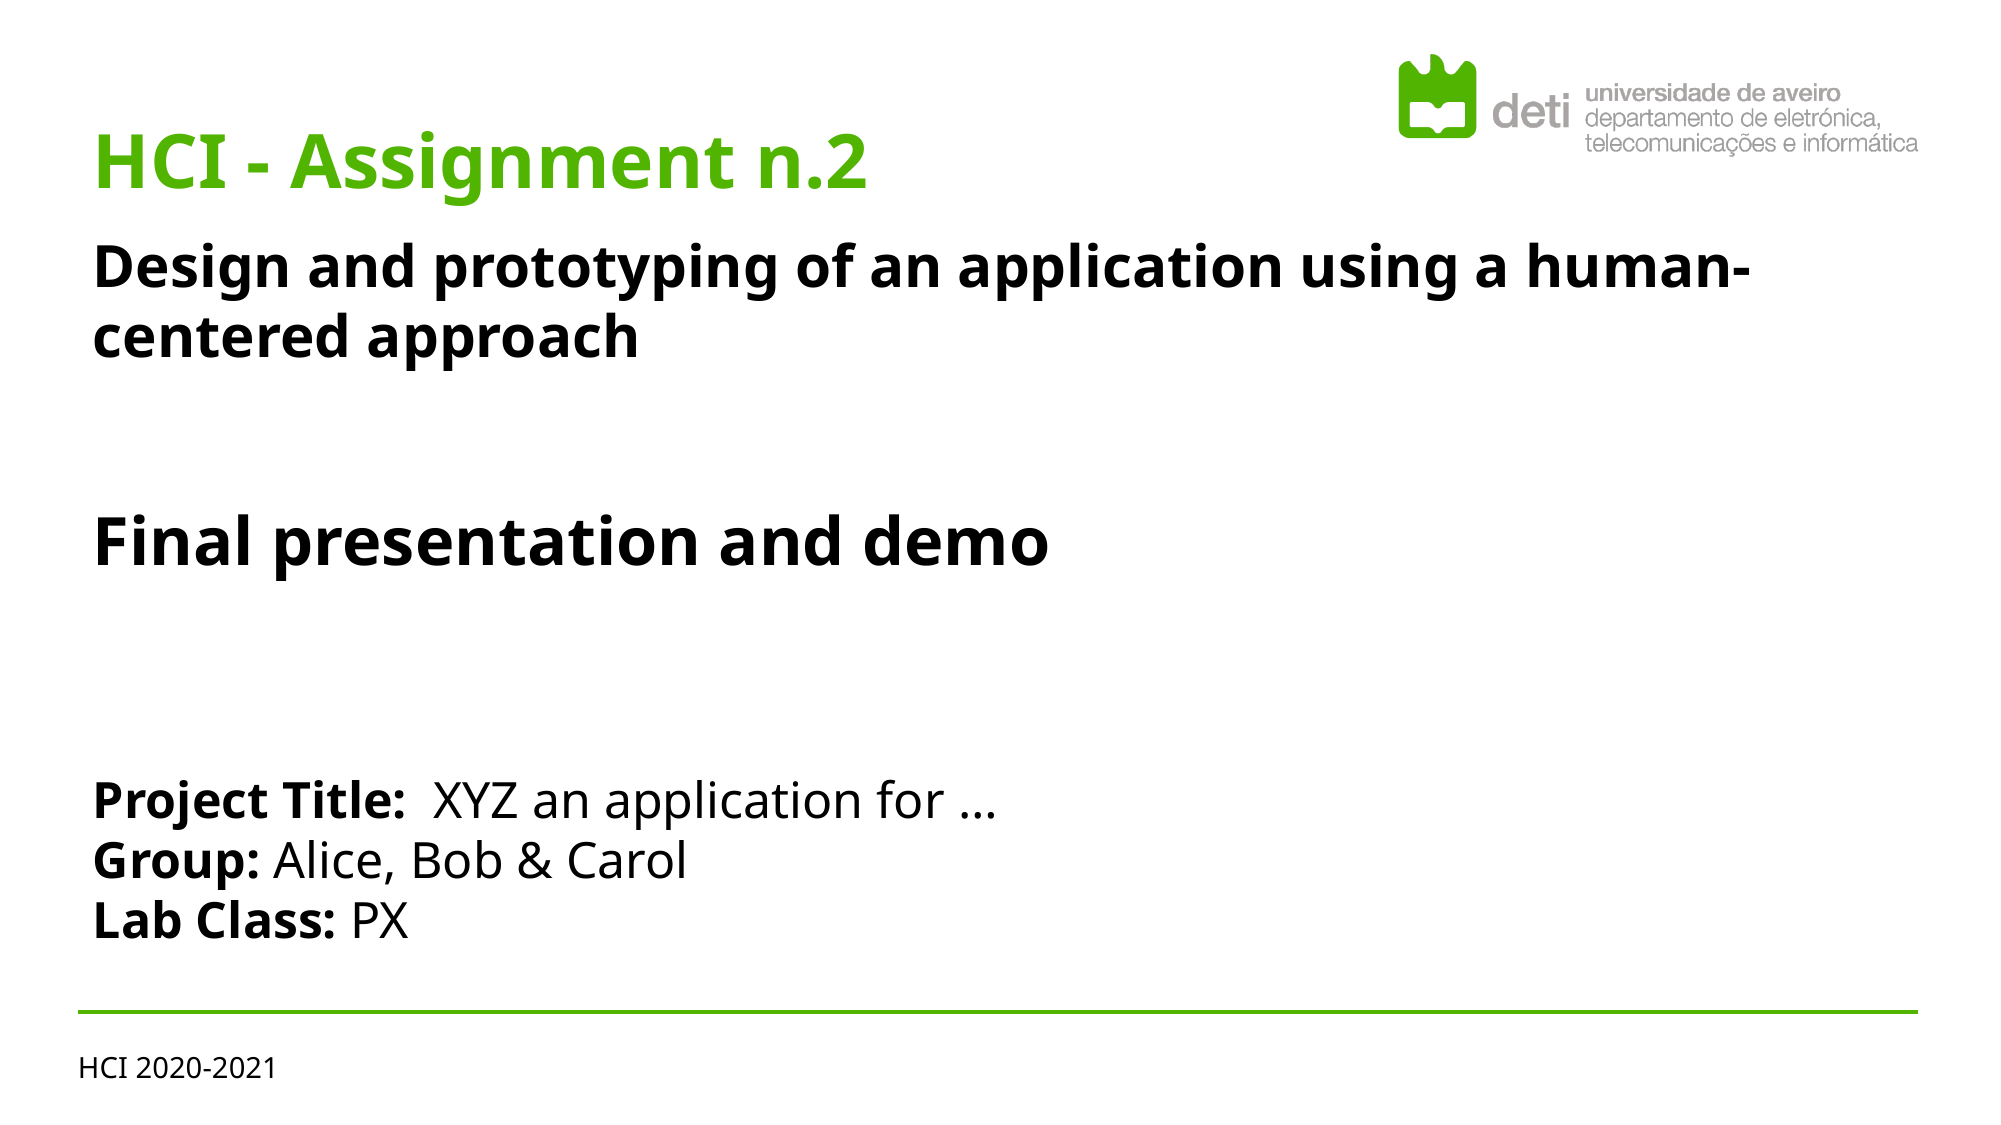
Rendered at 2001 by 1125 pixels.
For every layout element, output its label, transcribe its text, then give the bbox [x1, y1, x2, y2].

text_box HCI 2020-2021 [63, 1041, 502, 1093]
text_box HCI - Assignment n.2 Design and prototyping of an application using a human-centered approach Final presentation and demo Project Title: XYZ an application for … Group: Alice, Bob & Carol Lab Class: PX [78, 106, 1919, 1011]
picture [1398, 54, 1919, 158]
text_box HCI - Assignment n.2 Design and prototyping of an application using a human-centered approach Final presentation and demo Project Title: XYZ an application for … Group: Alice, Bob & Carol Lab Class: PX [78, 1013, 1919, 1086]
